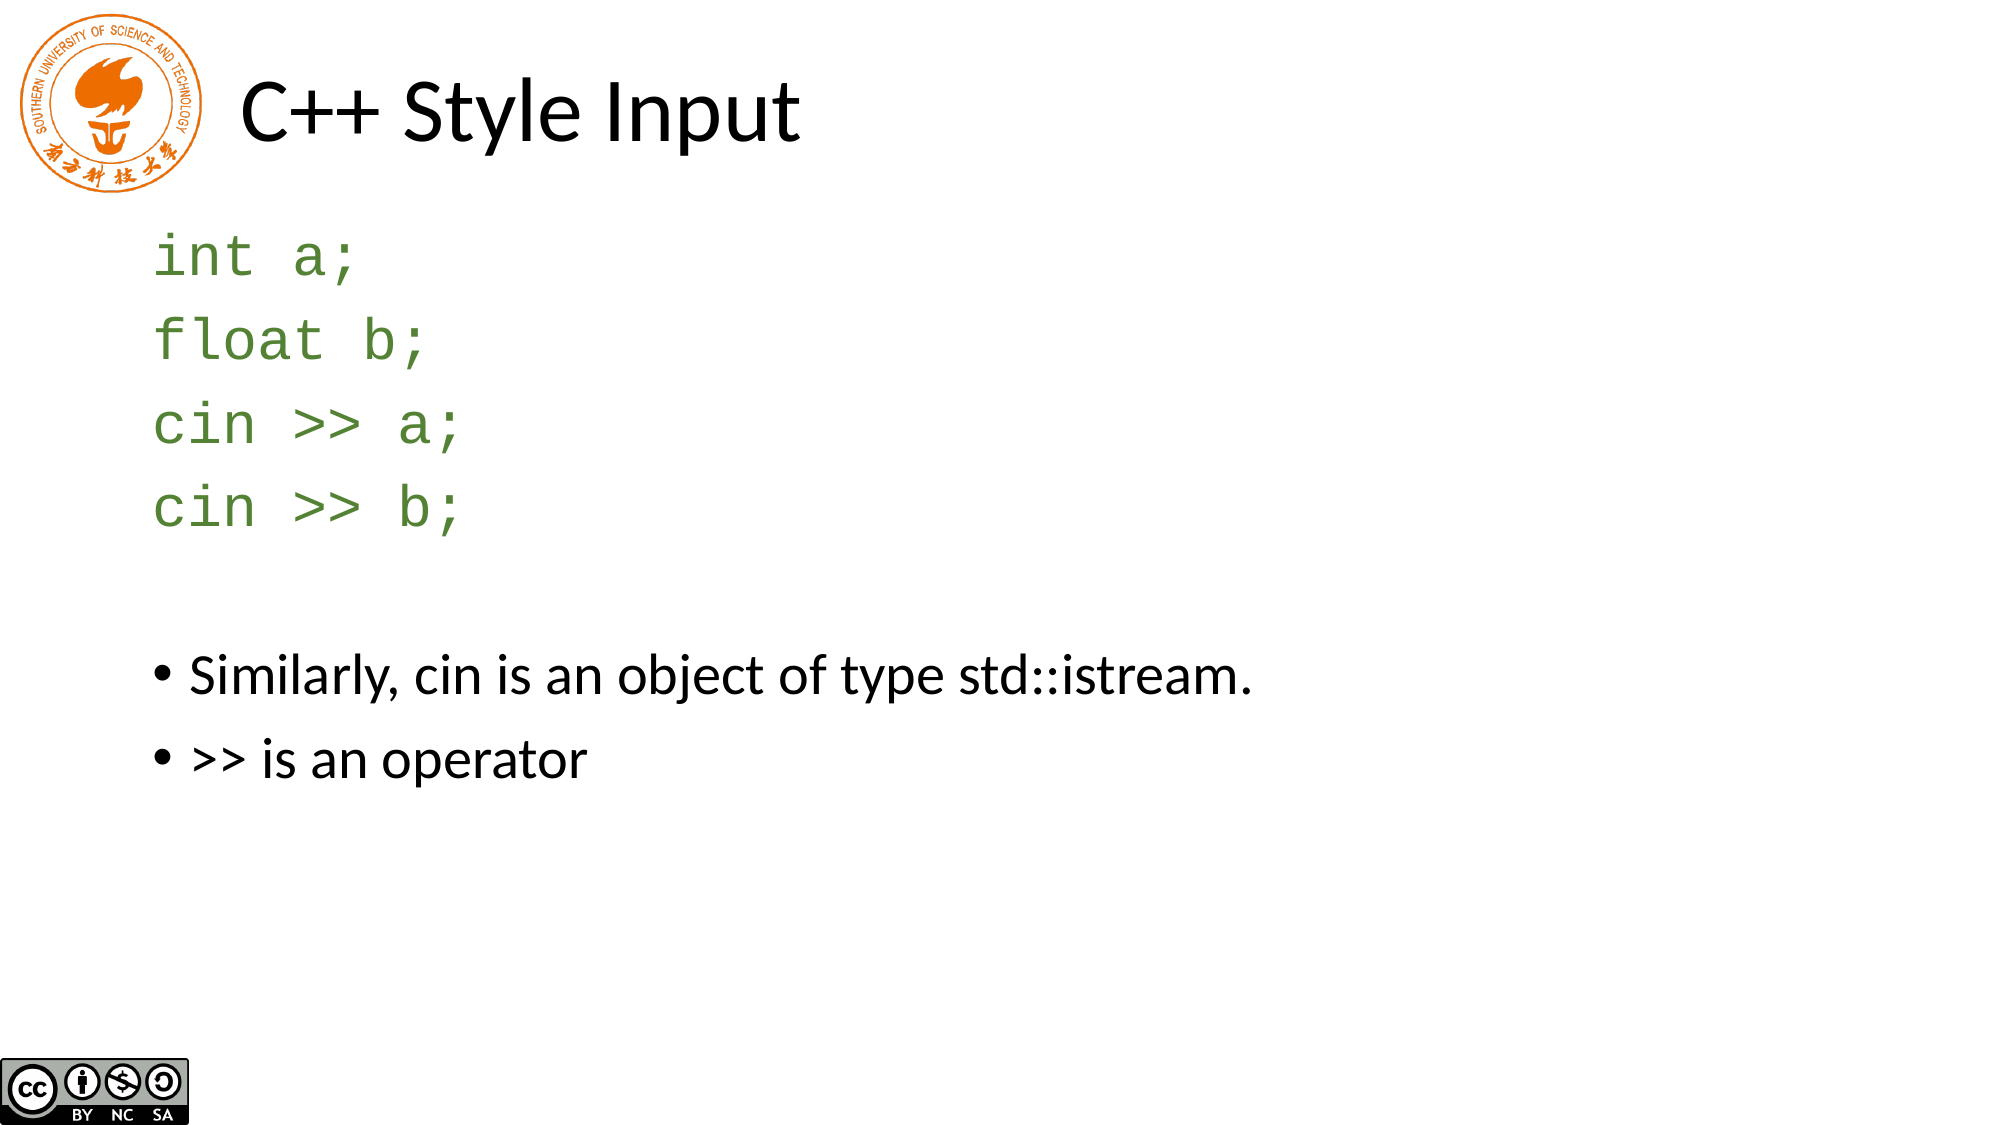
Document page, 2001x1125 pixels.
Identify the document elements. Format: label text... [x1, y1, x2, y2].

title C++ Style Input [225, 43, 1951, 181]
picture [0, 1058, 189, 1125]
list int a; float b; cin >> a; cin >> b; Similarly, cin is an object of type std::istream. >> is an operator [137, 217, 1951, 1014]
picture [18, 11, 202, 194]
